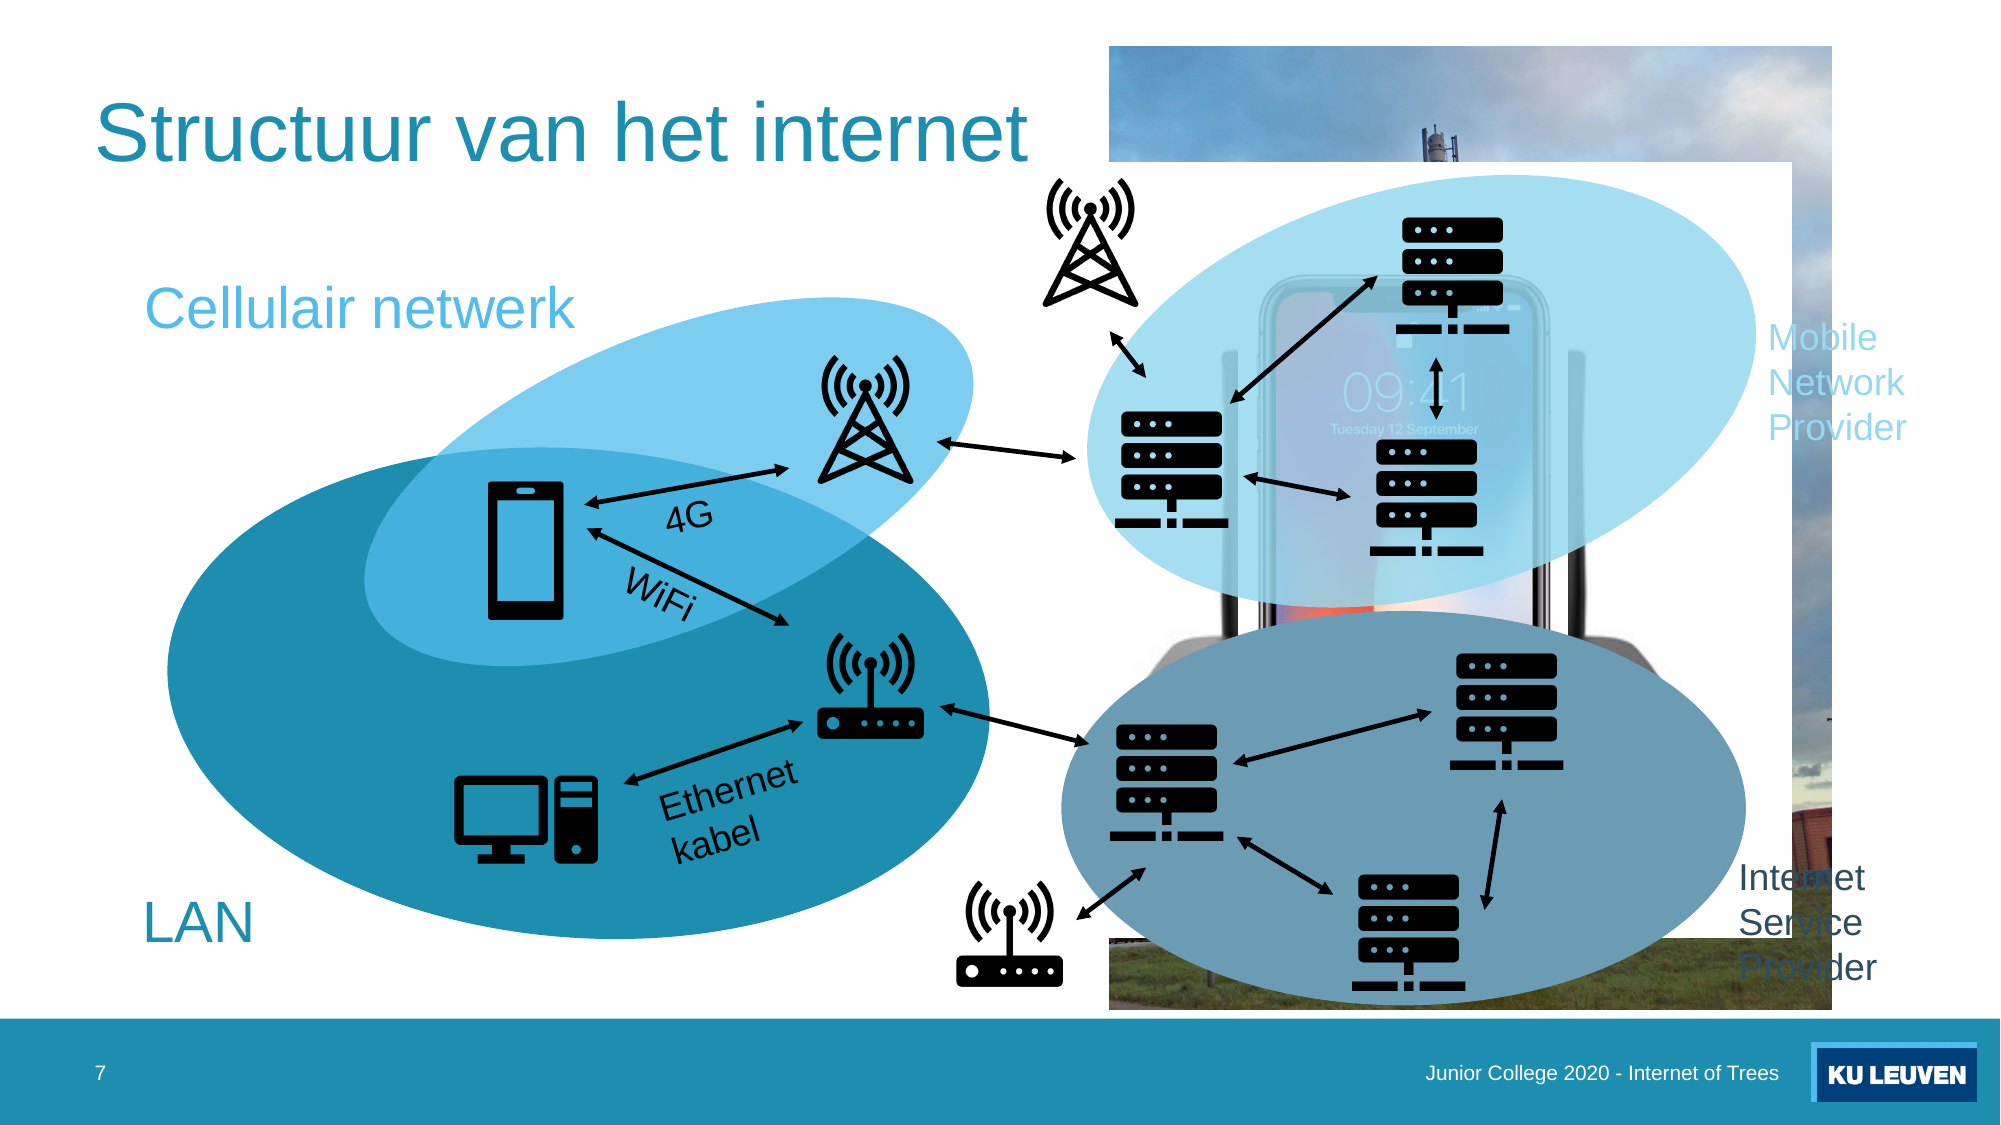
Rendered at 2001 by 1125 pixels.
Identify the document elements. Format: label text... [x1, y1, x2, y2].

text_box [1076, 867, 1146, 921]
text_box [1243, 476, 1352, 498]
picture [1811, 1042, 1977, 1102]
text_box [939, 706, 1090, 745]
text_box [584, 468, 790, 546]
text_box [127, 263, 994, 629]
title Structuur van het internet [94, 33, 1906, 223]
picture [450, 475, 586, 626]
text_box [936, 441, 1077, 459]
text_box Mobile Network Provider [1832, 305, 1960, 456]
footer Junior College 2020 - Internet of Trees [721, 1018, 1809, 1125]
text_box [1484, 799, 1502, 910]
picture [450, 744, 601, 895]
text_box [1236, 836, 1334, 895]
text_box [1232, 711, 1432, 764]
picture [934, 46, 1832, 1010]
picture [789, 344, 940, 495]
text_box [623, 721, 821, 863]
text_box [126, 449, 991, 963]
text_box Internet Service Provider [1832, 845, 1930, 996]
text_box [586, 546, 790, 626]
slide_number 7 [94, 1018, 201, 1125]
picture [794, 629, 945, 761]
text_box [1109, 331, 1146, 378]
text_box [1229, 275, 1378, 404]
